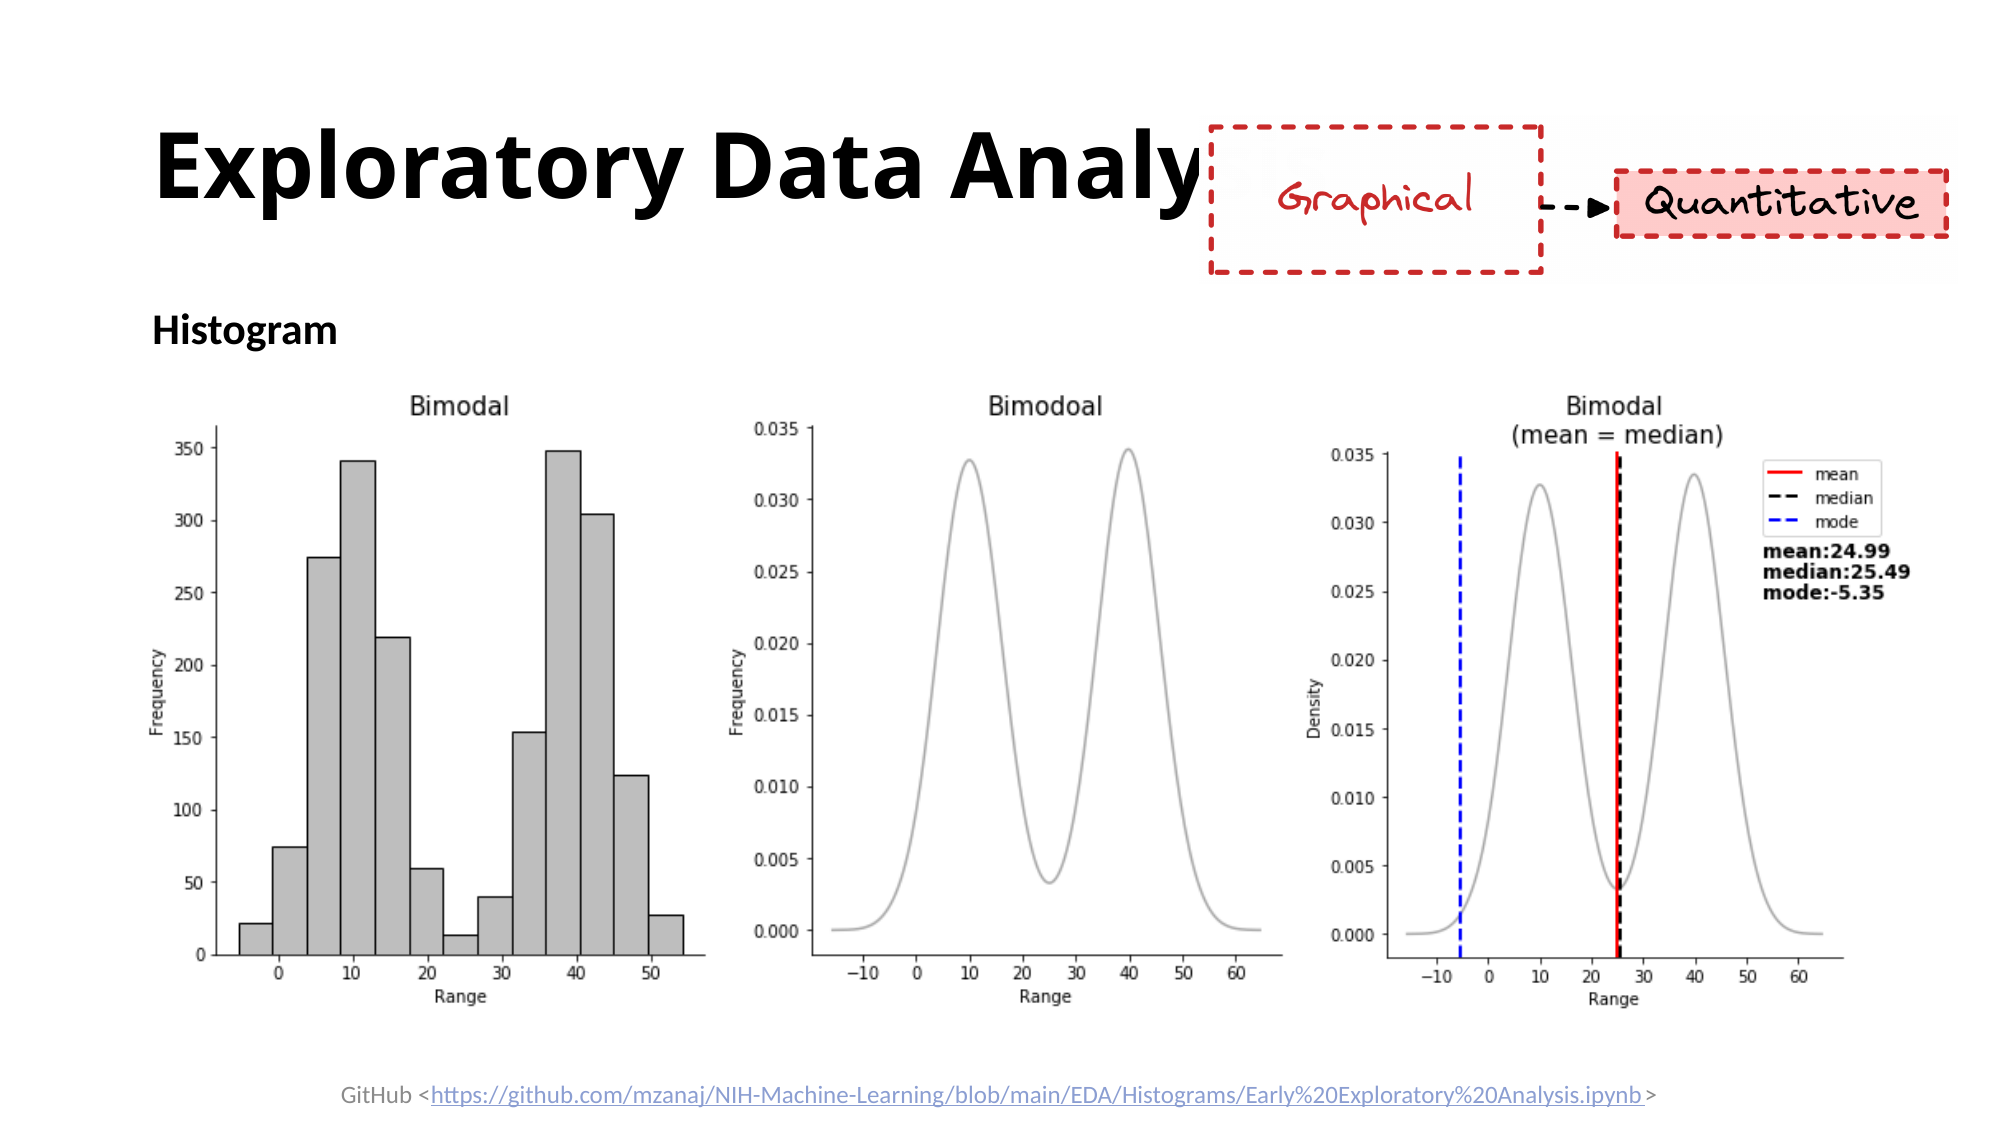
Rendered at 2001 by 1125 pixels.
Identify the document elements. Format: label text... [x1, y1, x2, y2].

picture [1199, 115, 1958, 284]
footer GitHub <https://github.com/mzanaj/NIH-Machine-Learning/blob/main/EDA/Histograms/Early%20Exploratory%20Analysis.ipynb> [10, 1062, 1988, 1124]
title Exploratory Data Analysis [137, 59, 1863, 278]
picture [138, 384, 1921, 1019]
list Histogram [137, 299, 1863, 1014]
